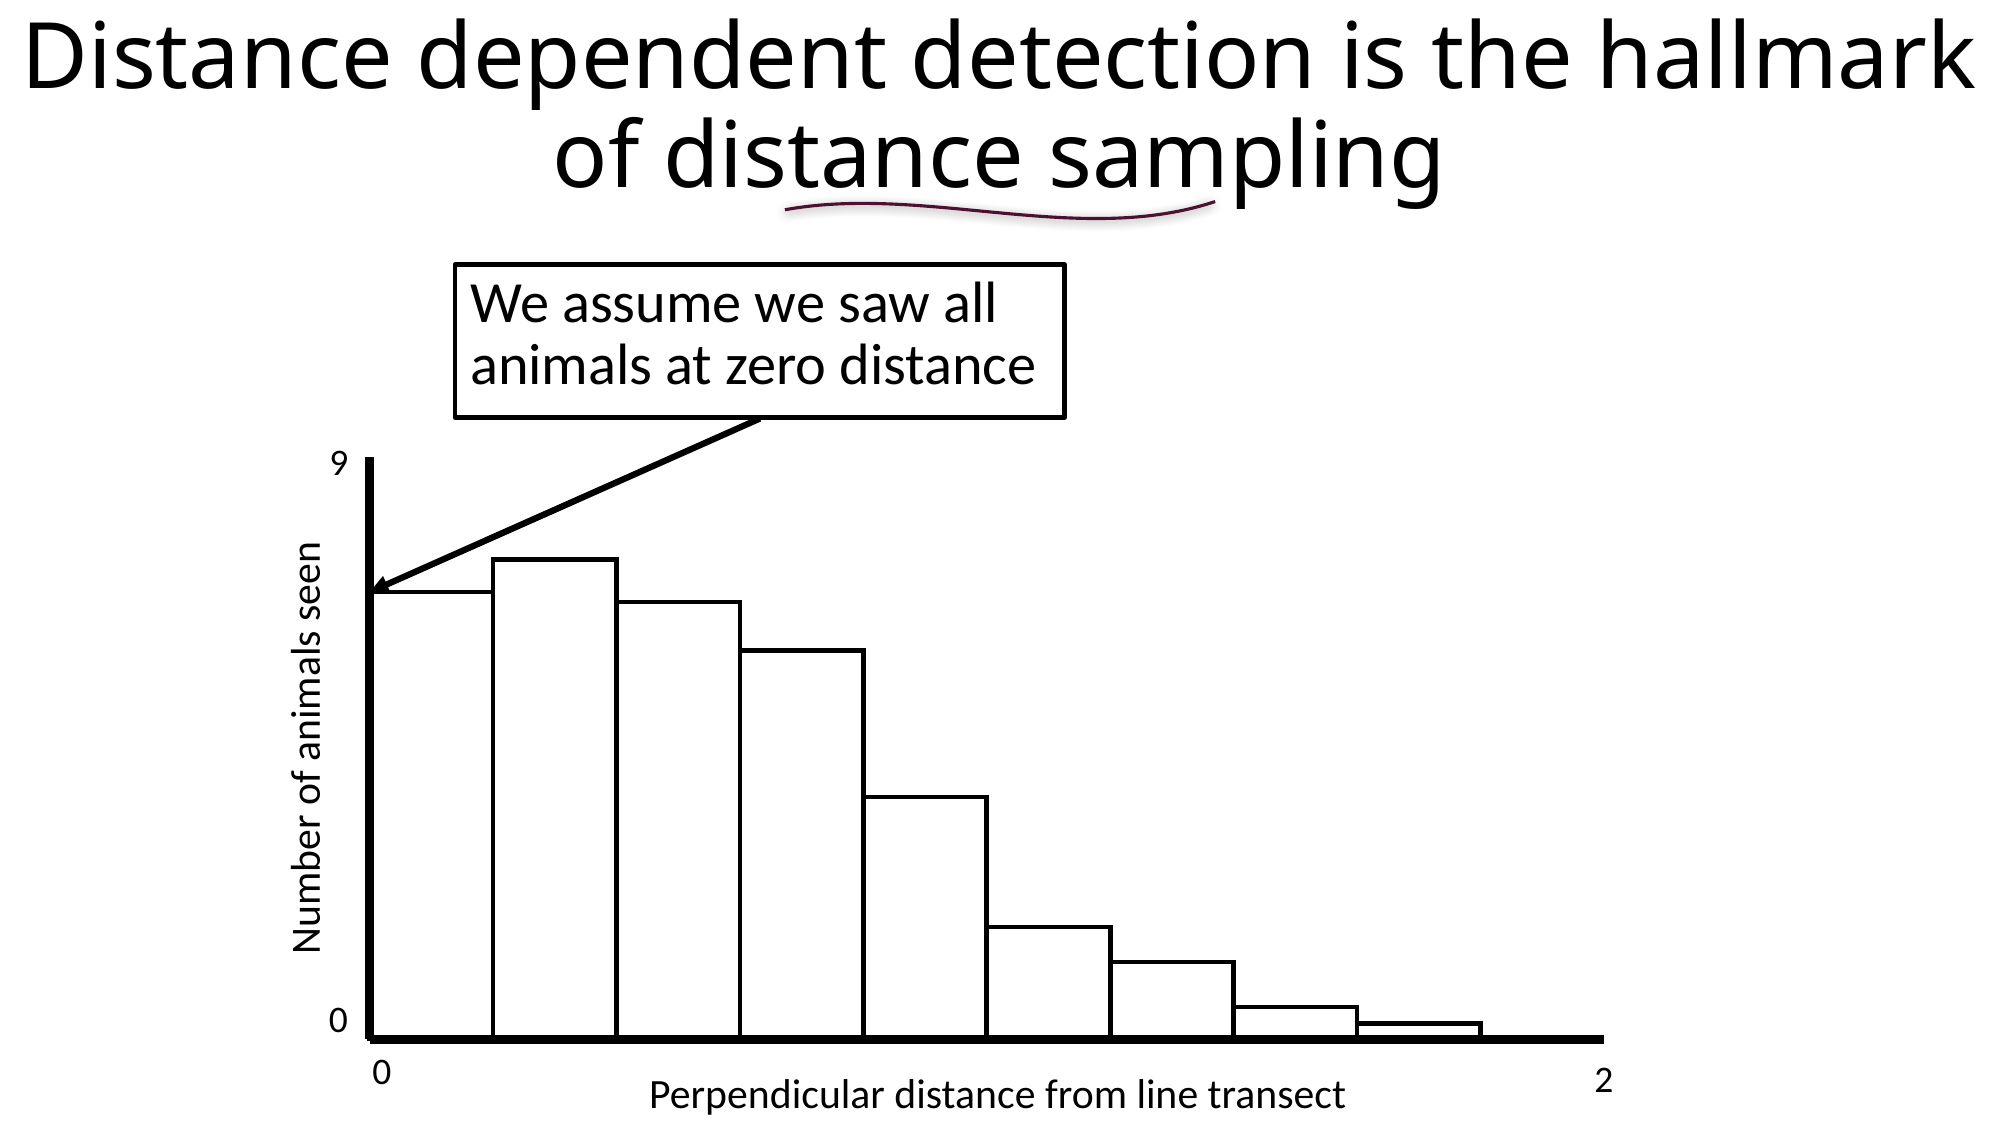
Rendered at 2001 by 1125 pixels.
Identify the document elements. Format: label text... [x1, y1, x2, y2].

title Distance dependent detection is the hallmark of distance sampling [0, 0, 2000, 218]
text_box Number of animals seen [270, 526, 336, 970]
text_box [1233, 1006, 1358, 1035]
text_box [616, 601, 741, 1035]
text_box [986, 926, 1111, 1035]
text_box [492, 593, 618, 1035]
text_box 0 [357, 1039, 407, 1099]
text_box [1109, 961, 1235, 1035]
text_box [862, 796, 988, 1035]
text_box Perpendicular distance from line transect [634, 1059, 1362, 1125]
text_box [1356, 1022, 1482, 1035]
text_box [739, 650, 864, 1035]
text_box 0 [314, 987, 364, 1048]
text_box 2 [1579, 1047, 1629, 1108]
text_box [784, 201, 1216, 219]
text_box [369, 418, 761, 593]
text_box [374, 593, 492, 1035]
text_box 9 [314, 430, 364, 491]
text_box We assume we saw all animals at zero distance [455, 264, 1065, 418]
